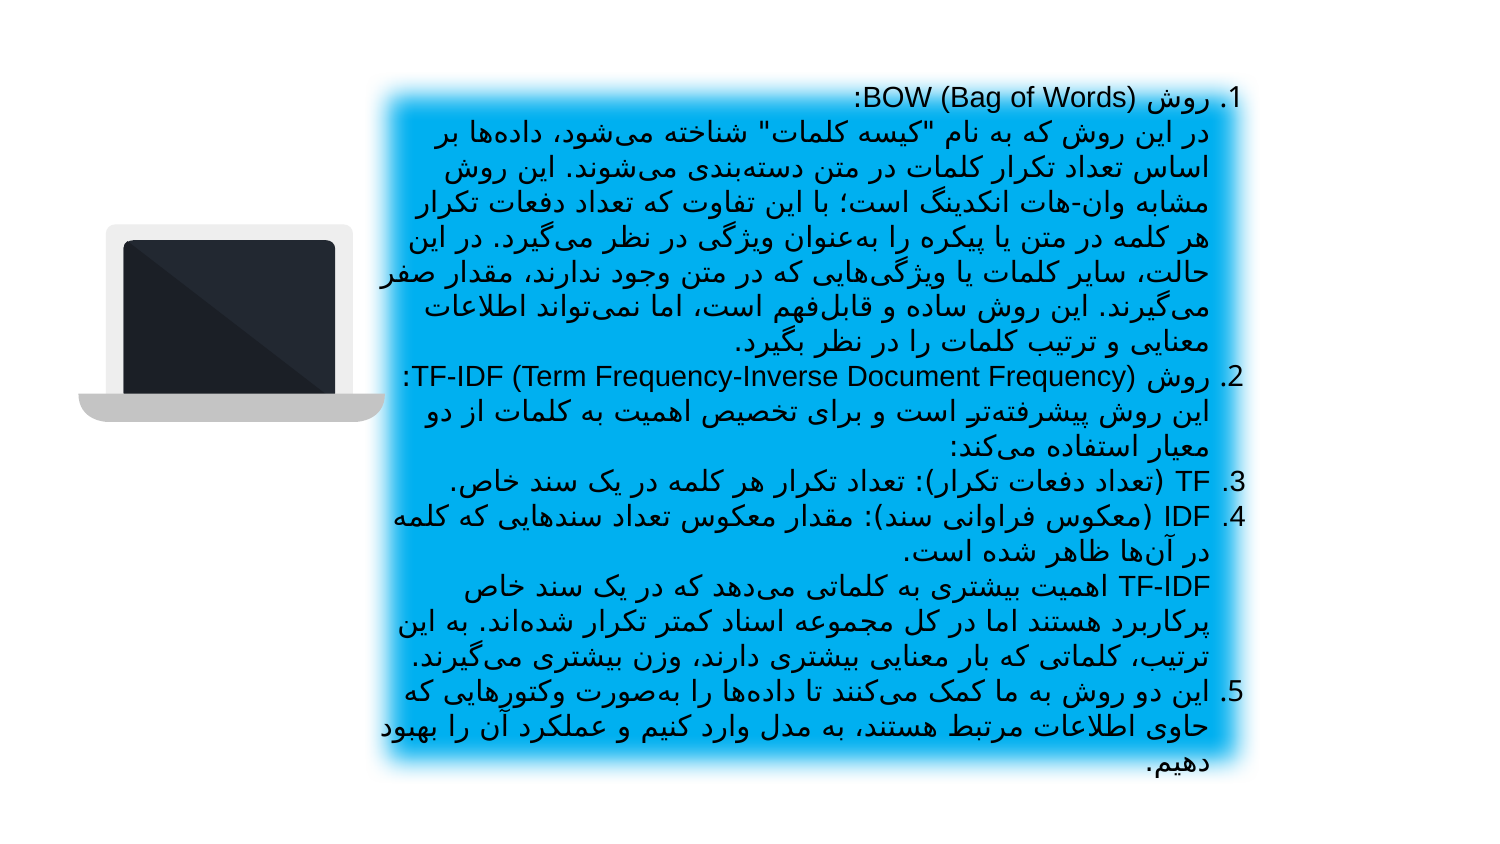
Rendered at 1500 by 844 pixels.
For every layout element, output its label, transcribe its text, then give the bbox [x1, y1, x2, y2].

text_box [123, 241, 325, 393]
text_box روش BOW (Bag of Words): در این روش که به نام "کیسه کلمات" شناخته می‌شود، داده‌ها بر اساس تعداد تکرار کلمات در متن دسته‌بندی می‌شوند. این روش مشابه وان-هات انکدینگ است؛ با این تفاوت که تعداد دفعات تکرار هر کلمه در متن یا پیکره را به‌عنوان ویژگی در نظر می‌گیرد. در این حالت، سایر کلمات یا ویژگی‌هایی که در متن وجود ندارند، مقدار صفر می‌گیرند. این روش ساده و قابل‌فهم است، اما نمی‌تواند اطلاعات معنایی و ترتیب کلمات را در نظر بگیرد. روش TF-IDF (Term Frequency-Inverse Document Frequency): این روش پیشرفته‌تر است و برای تخصیص اهمیت به کلمات از دو معیار استفاده می‌کند: TF (تعداد دفعات تکرار): تعداد تکرار هر کلمه در یک سند خاص. IDF (معکوس فراوانی سند): مقدار معکوس تعداد سندهایی که کلمه در آن‌ها ظاهر شده است. TF-IDF اهمیت بیشتری به کلماتی می‌دهد که در یک سند خاص پرکاربرد هستند اما در کل مجموعه اسناد کمتر تکرار شده‌اند. به این ترتیب، کلماتی که بار معنایی بیشتری دارند، وزن بیشتری می‌گیرند. این دو روش به ما کمک می‌کنند تا داده‌ها را به‌صورت وکتورهایی که حاوی اطلاعات مرتبط هستند، به مدل وارد کنیم و عملکرد آن را بهبود دهیم. [409, 116, 1216, 740]
text_box [78, 393, 385, 422]
text_box [105, 224, 353, 393]
text_box [129, 240, 336, 393]
